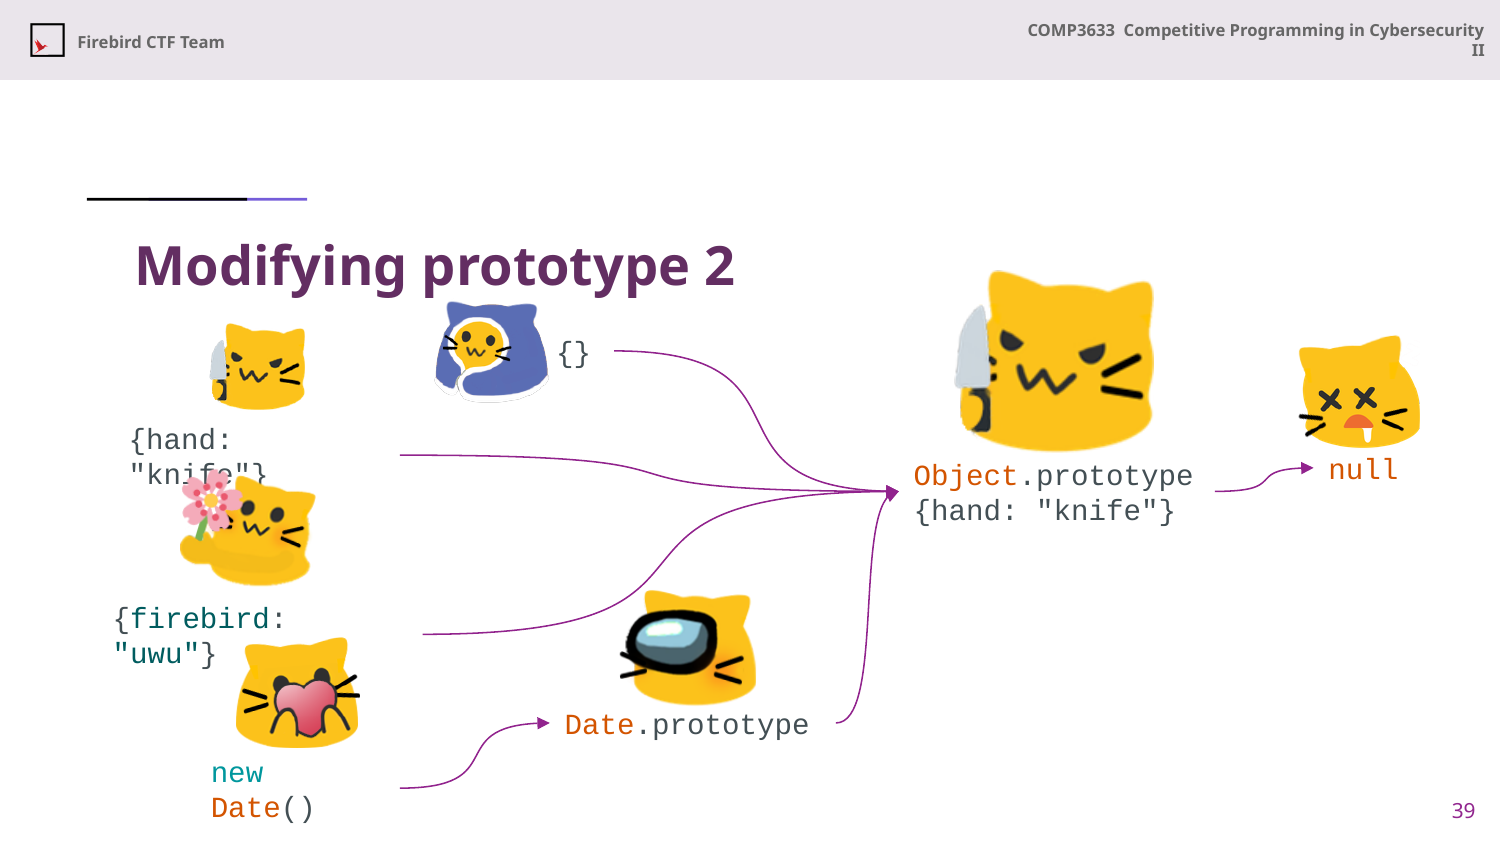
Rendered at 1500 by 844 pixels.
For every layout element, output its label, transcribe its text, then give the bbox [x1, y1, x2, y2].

picture [26, 19, 69, 61]
title Modifying prototype 2 [119, 216, 1381, 256]
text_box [97, 258, 1421, 797]
slide_number 39 [1400, 779, 1491, 844]
